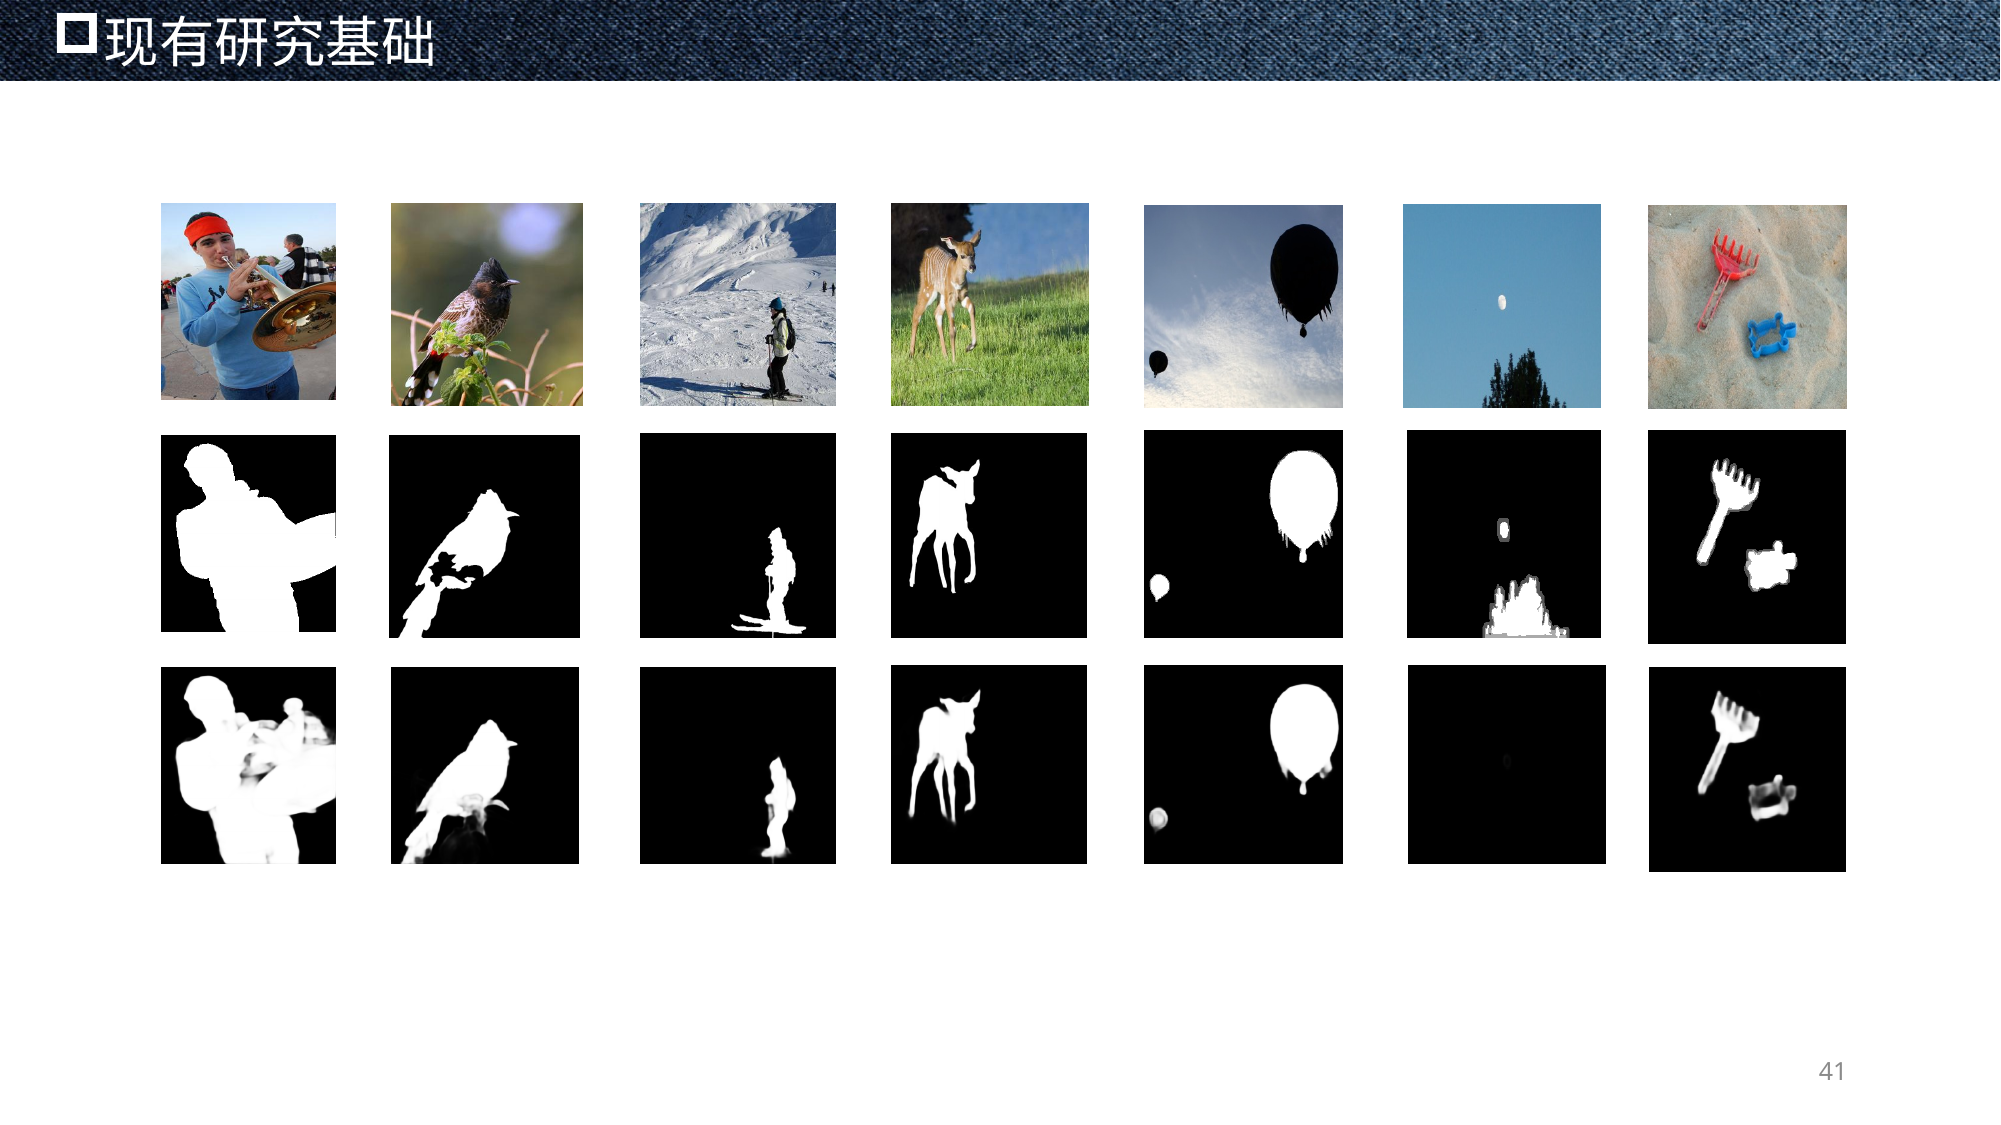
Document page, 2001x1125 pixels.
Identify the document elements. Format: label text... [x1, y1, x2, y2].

picture [1144, 665, 1343, 864]
picture [0, 0, 2000, 81]
picture [1144, 205, 1343, 408]
picture [161, 435, 336, 632]
picture [1648, 430, 1846, 644]
picture [640, 203, 836, 406]
picture [1144, 430, 1343, 638]
picture [391, 203, 583, 406]
picture [161, 203, 336, 400]
picture [640, 433, 836, 638]
picture [891, 203, 1089, 406]
picture [161, 667, 336, 864]
picture [1403, 204, 1601, 408]
picture [1407, 430, 1601, 638]
picture [1649, 667, 1846, 872]
slide_number 41 [1412, 1042, 1863, 1103]
picture [891, 433, 1087, 638]
picture [1408, 665, 1606, 864]
picture [891, 665, 1087, 864]
picture [389, 435, 580, 639]
picture [1648, 205, 1847, 409]
picture [640, 667, 836, 864]
picture [391, 667, 579, 864]
